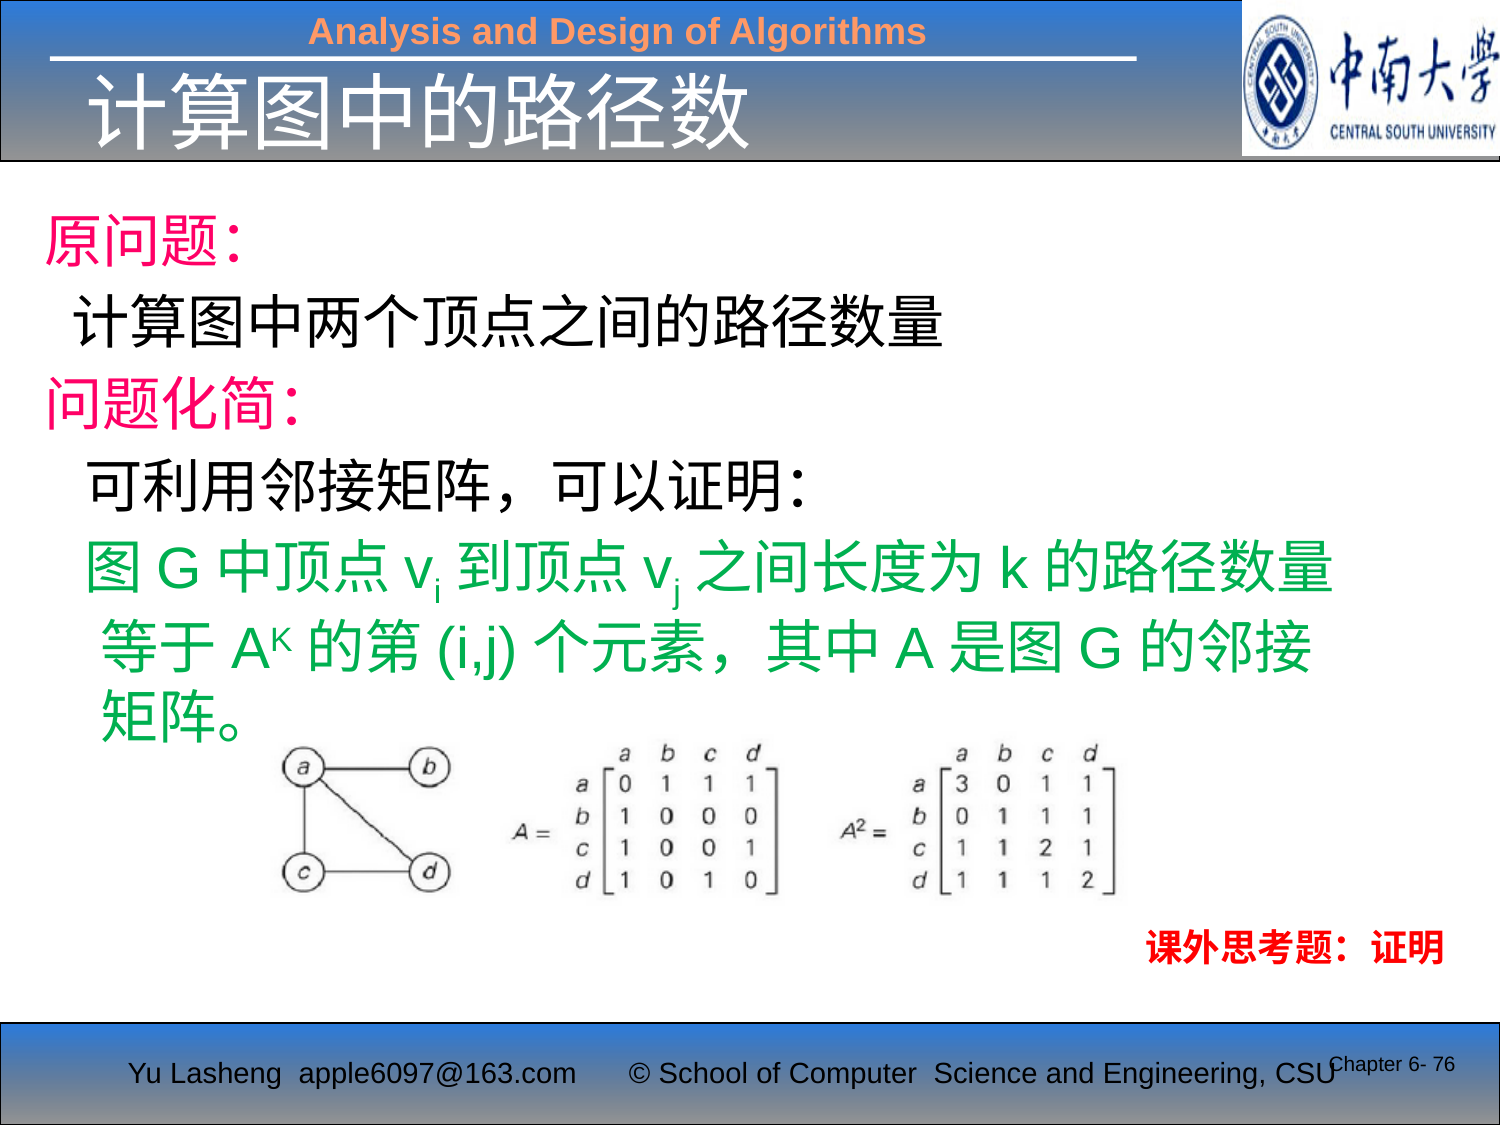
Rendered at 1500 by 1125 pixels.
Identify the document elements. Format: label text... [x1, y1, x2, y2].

list 原问题： 计算图中两个顶点之间的路径数量 问题化简： 可利用邻接矩阵，可以证明： 图G中顶点vi到顶点vj之间长度为k的路径数量等于AK的第(i,j)个元素，其中A是图G的邻接矩阵。 [29, 196, 1380, 917]
slide_number Chapter 6- 76 [1293, 1042, 1471, 1118]
picture [1242, 0, 1500, 156]
text_box 课外思考题：证明 [1130, 916, 1461, 977]
picture [265, 715, 1168, 929]
title 计算图中的路径数 [70, 58, 1243, 162]
